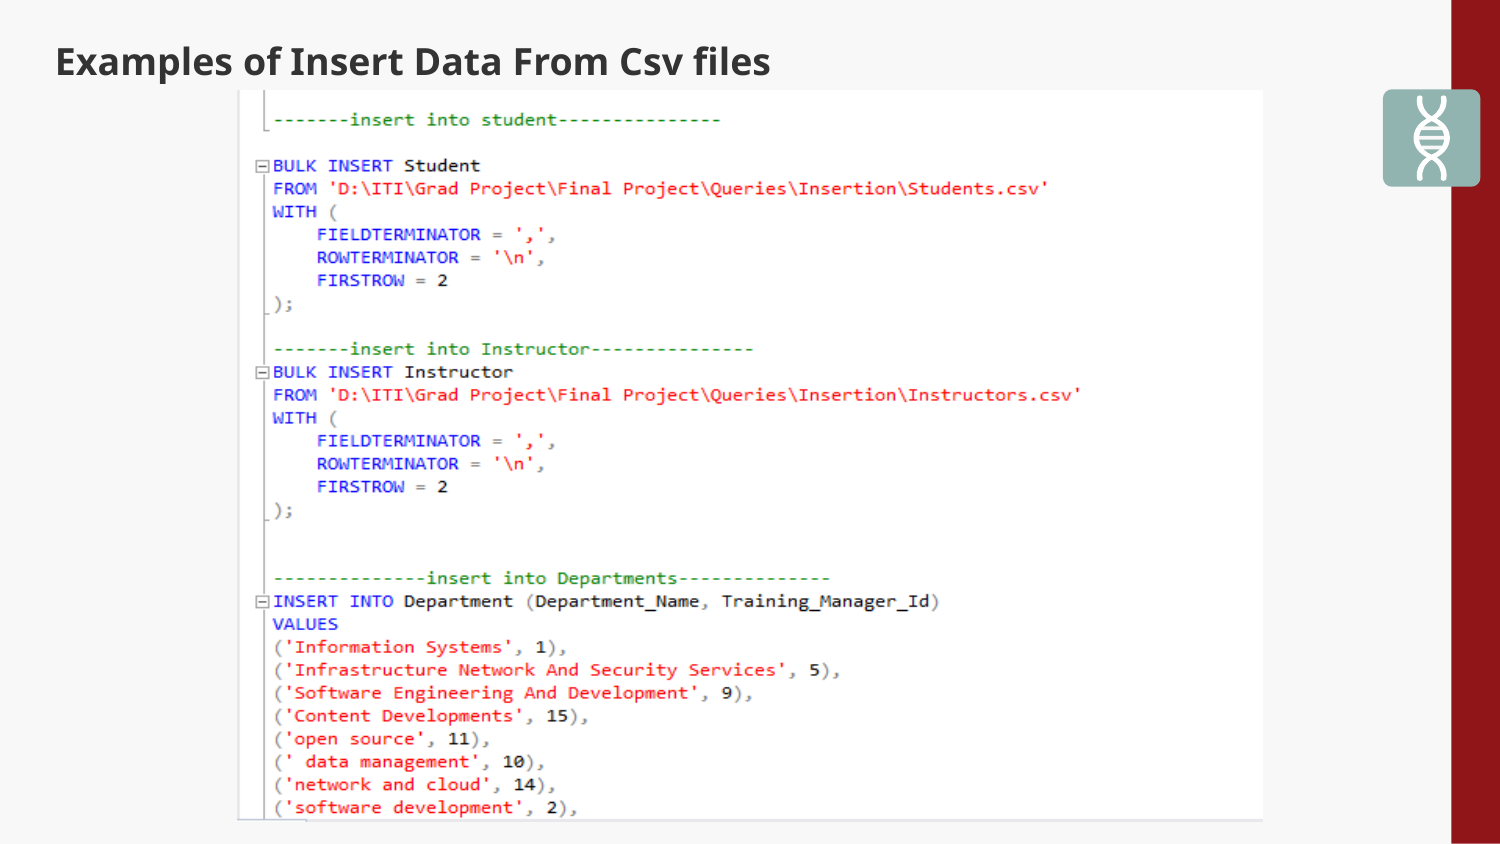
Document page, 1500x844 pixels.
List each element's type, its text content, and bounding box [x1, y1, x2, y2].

title Examples of Insert Data From Csv files [40, 22, 803, 105]
picture [237, 90, 1263, 822]
